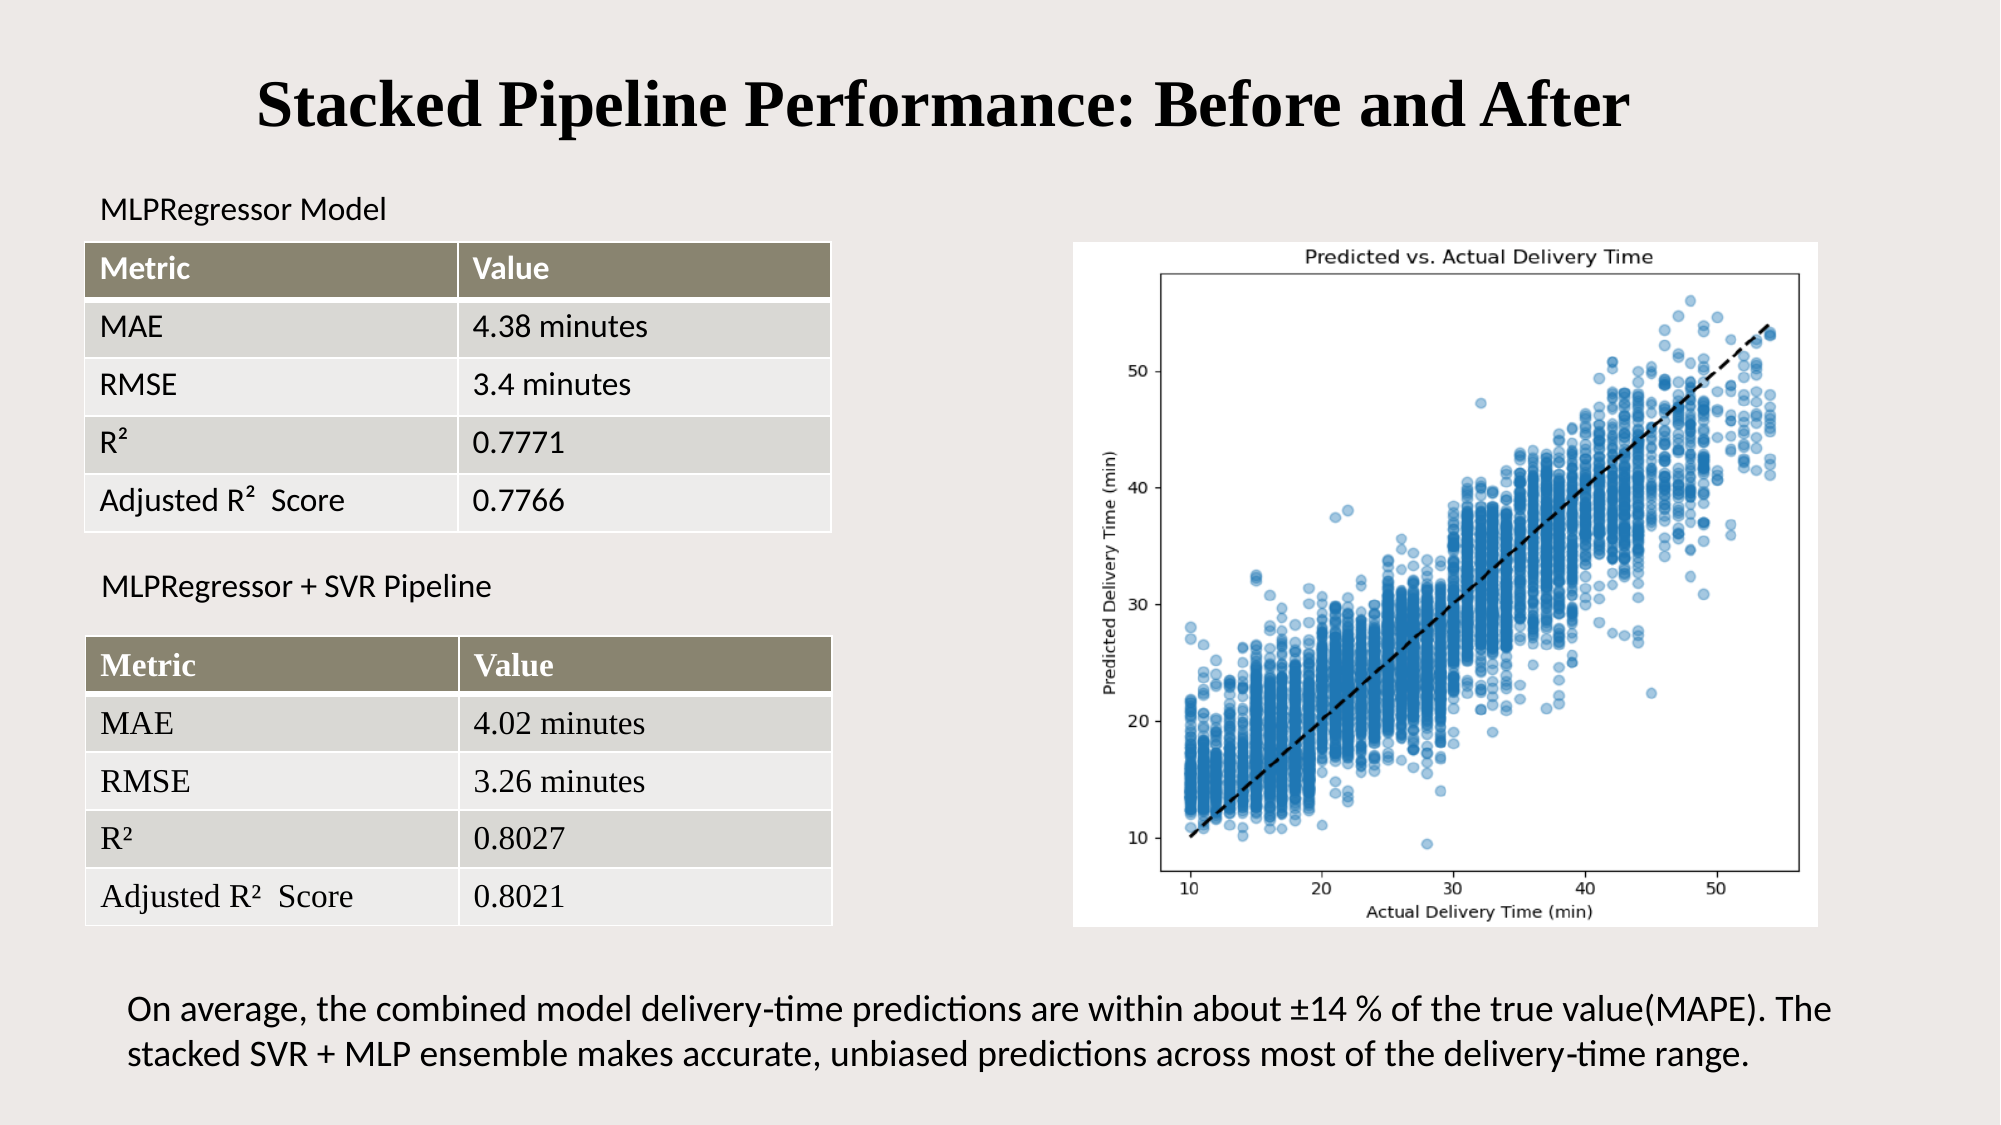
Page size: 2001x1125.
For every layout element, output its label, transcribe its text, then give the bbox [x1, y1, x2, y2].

table_cell Adjusted R² Score [85, 475, 457, 531]
table_cell 3.4 minutes [459, 359, 830, 415]
table_cell 0.8021 [460, 869, 831, 925]
table_cell 0.7771 [459, 417, 830, 473]
table_cell R² [86, 811, 458, 867]
table_cell RMSE [85, 359, 457, 415]
text_box On average, the combined model delivery‑time predictions are within about ±14 % of the true value(MAPE). The stacked SVR + MLP ensemble makes accurate, unbiased predictions across most of the delivery‑time range. [112, 976, 1889, 1082]
table_cell 0.8027 [460, 811, 831, 867]
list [1073, 242, 1818, 927]
table_cell 4.38 minutes [459, 303, 830, 357]
table_header Value [460, 637, 831, 691]
table_header Metric [86, 637, 458, 691]
text_box MLPRegressor + SVR Pipeline [85, 557, 573, 612]
title Stacked Pipeline Performance: Before and After [70, 17, 1819, 221]
table_cell Adjusted R² Score [86, 869, 458, 925]
table_cell MAE [86, 697, 458, 751]
table_header Value [459, 243, 830, 297]
table_cell 0.7766 [459, 475, 830, 531]
table_header Metric [85, 243, 457, 297]
table_cell 3.26 minutes [460, 753, 831, 809]
table_cell MAE [85, 303, 457, 357]
text_box MLPRegressor Model [85, 179, 572, 235]
table_cell 4.02 minutes [460, 697, 831, 751]
table_cell RMSE [86, 753, 458, 809]
table_cell R² [85, 417, 457, 473]
